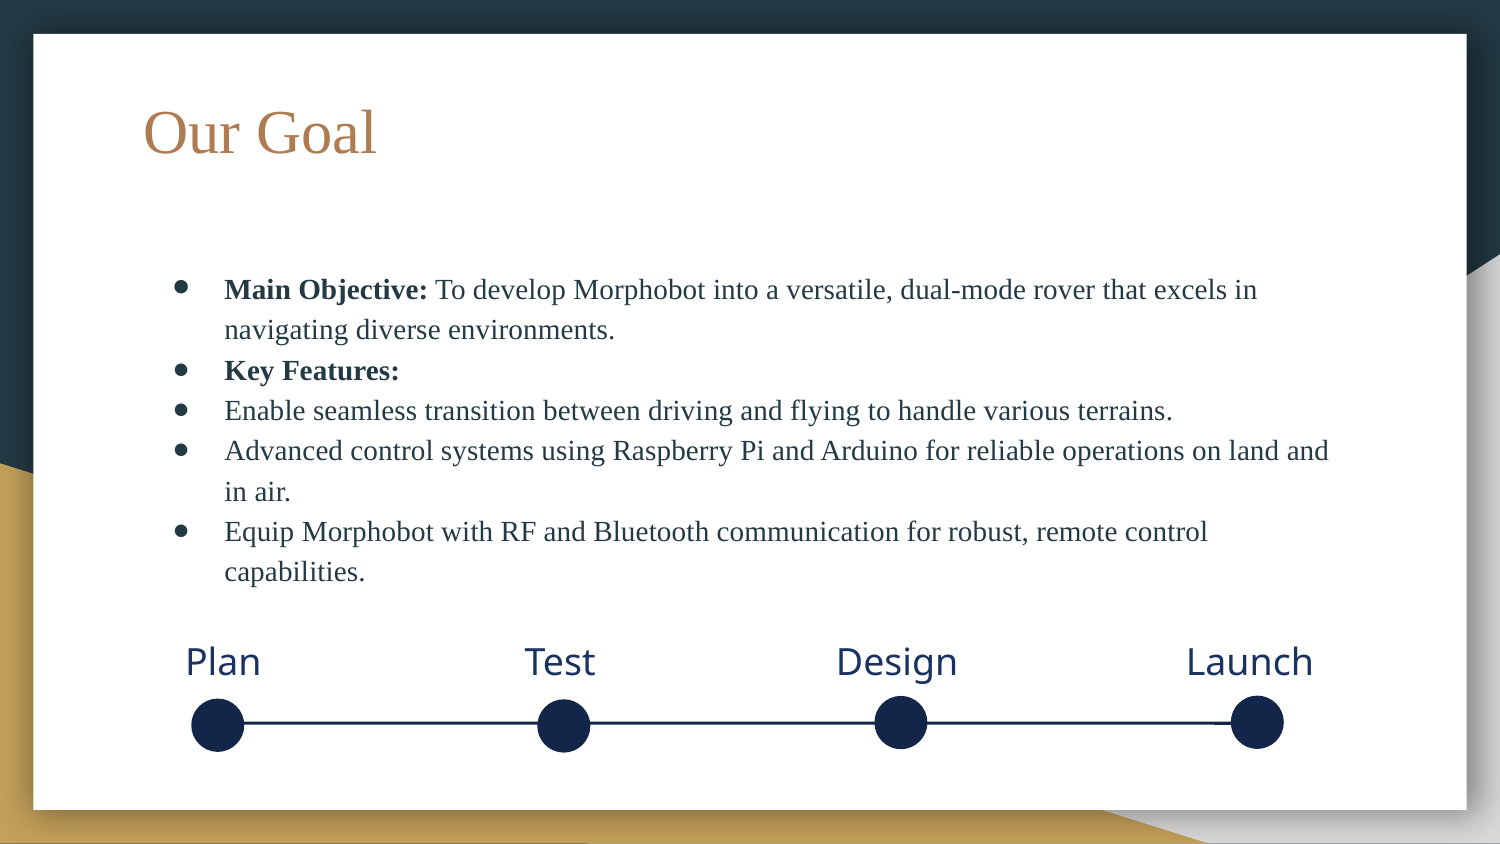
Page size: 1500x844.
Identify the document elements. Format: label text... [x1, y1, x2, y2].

list Main Objective: To develop Morphobot into a versatile, dual-mode rover that excels in navigating diverse environments. Key Features: Enable seamless transition between driving and flying to handle various terrains. Advanced control systems using Raspberry Pi and Arduino for reliable operations on land and in air. Equip Morphobot with RF and Bluetooth communication for robust, remote control capabilities. [134, 250, 1366, 628]
title Our Goal [128, 76, 1360, 233]
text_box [80, 629, 1442, 751]
